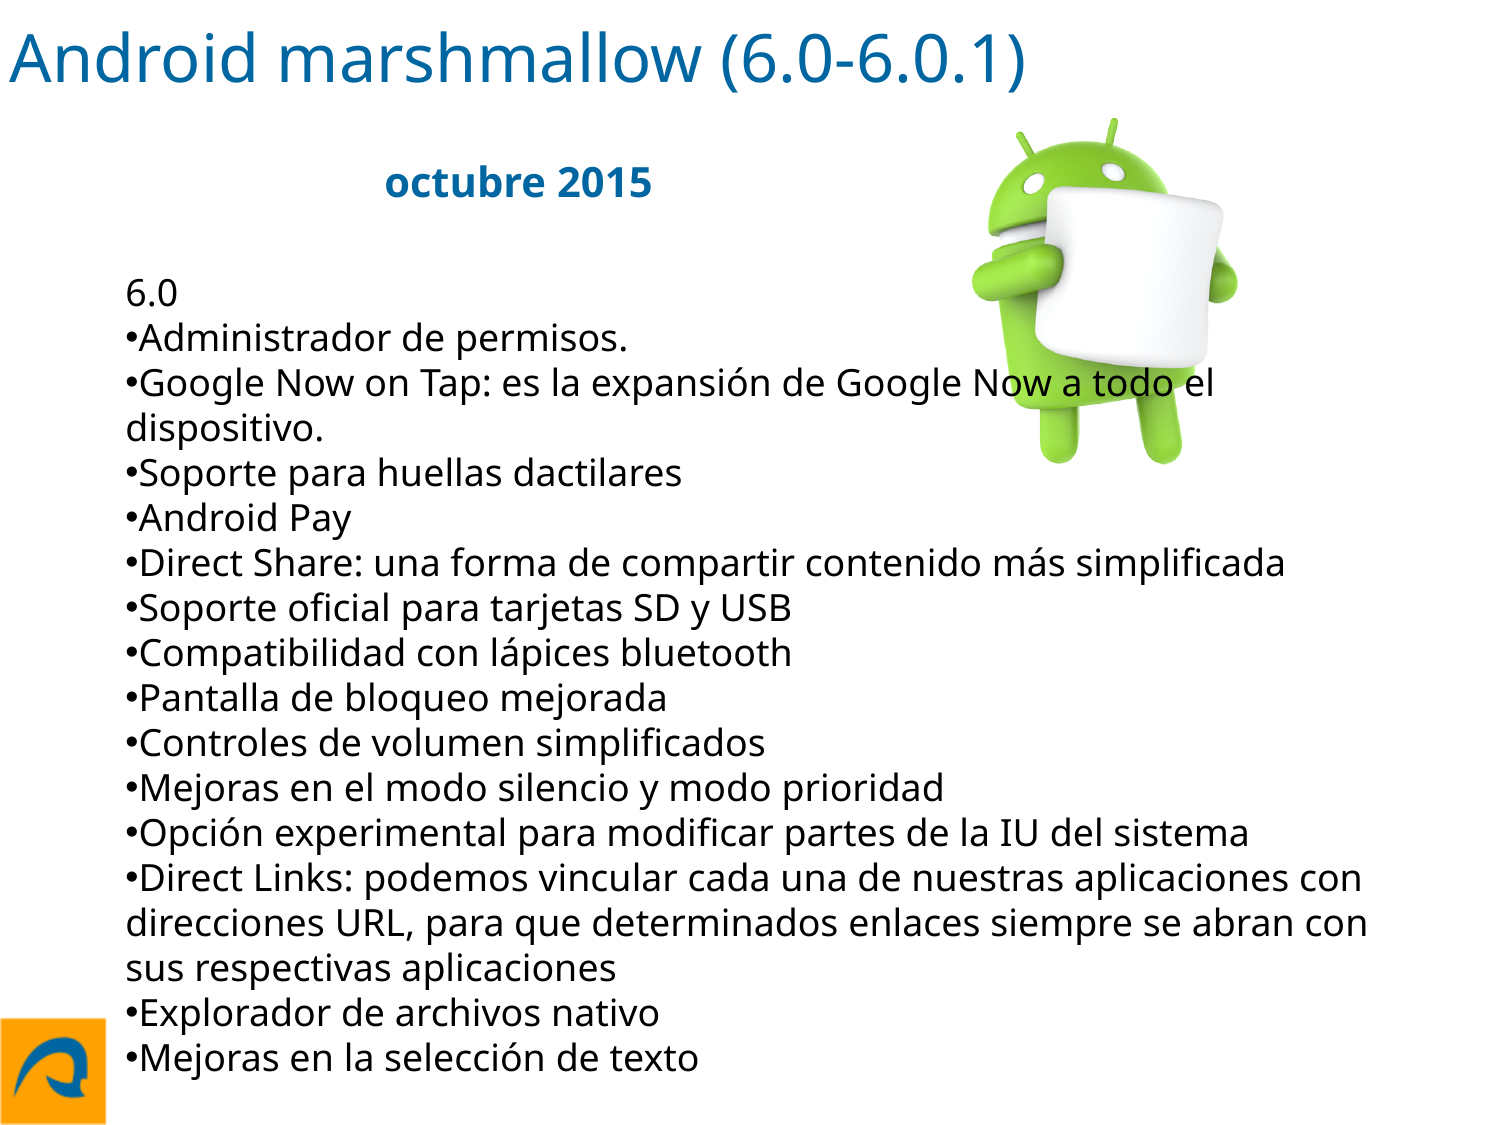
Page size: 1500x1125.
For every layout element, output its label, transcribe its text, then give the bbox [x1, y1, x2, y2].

title Android marshmallow (6.0-6.0.1) octubre 2015 [0, 0, 1038, 223]
text_box 6.0 Administrador de permisos. Google Now on Tap: es la expansión de Google Now a todo el dispositivo. Soporte para huellas dactilares Android Pay Direct Share: una forma de compartir contenido más simplificada Soporte oficial para tarjetas SD y USB Compatibilidad con lápices bluetooth Pantalla de bloqueo mejorada Controles de volumen simplificados Mejoras en el modo silencio y modo prioridad Opción experimental para modificar partes de la IU del sistema Direct Links: podemos vincular cada una de nuestras aplicaciones con direcciones URL, para que determinados enlaces siempre se abran con sus respectivas aplicaciones Explorador de archivos nativo Mejoras en la selección de texto [110, 261, 1416, 1087]
picture [0, 0, 1500, 1125]
